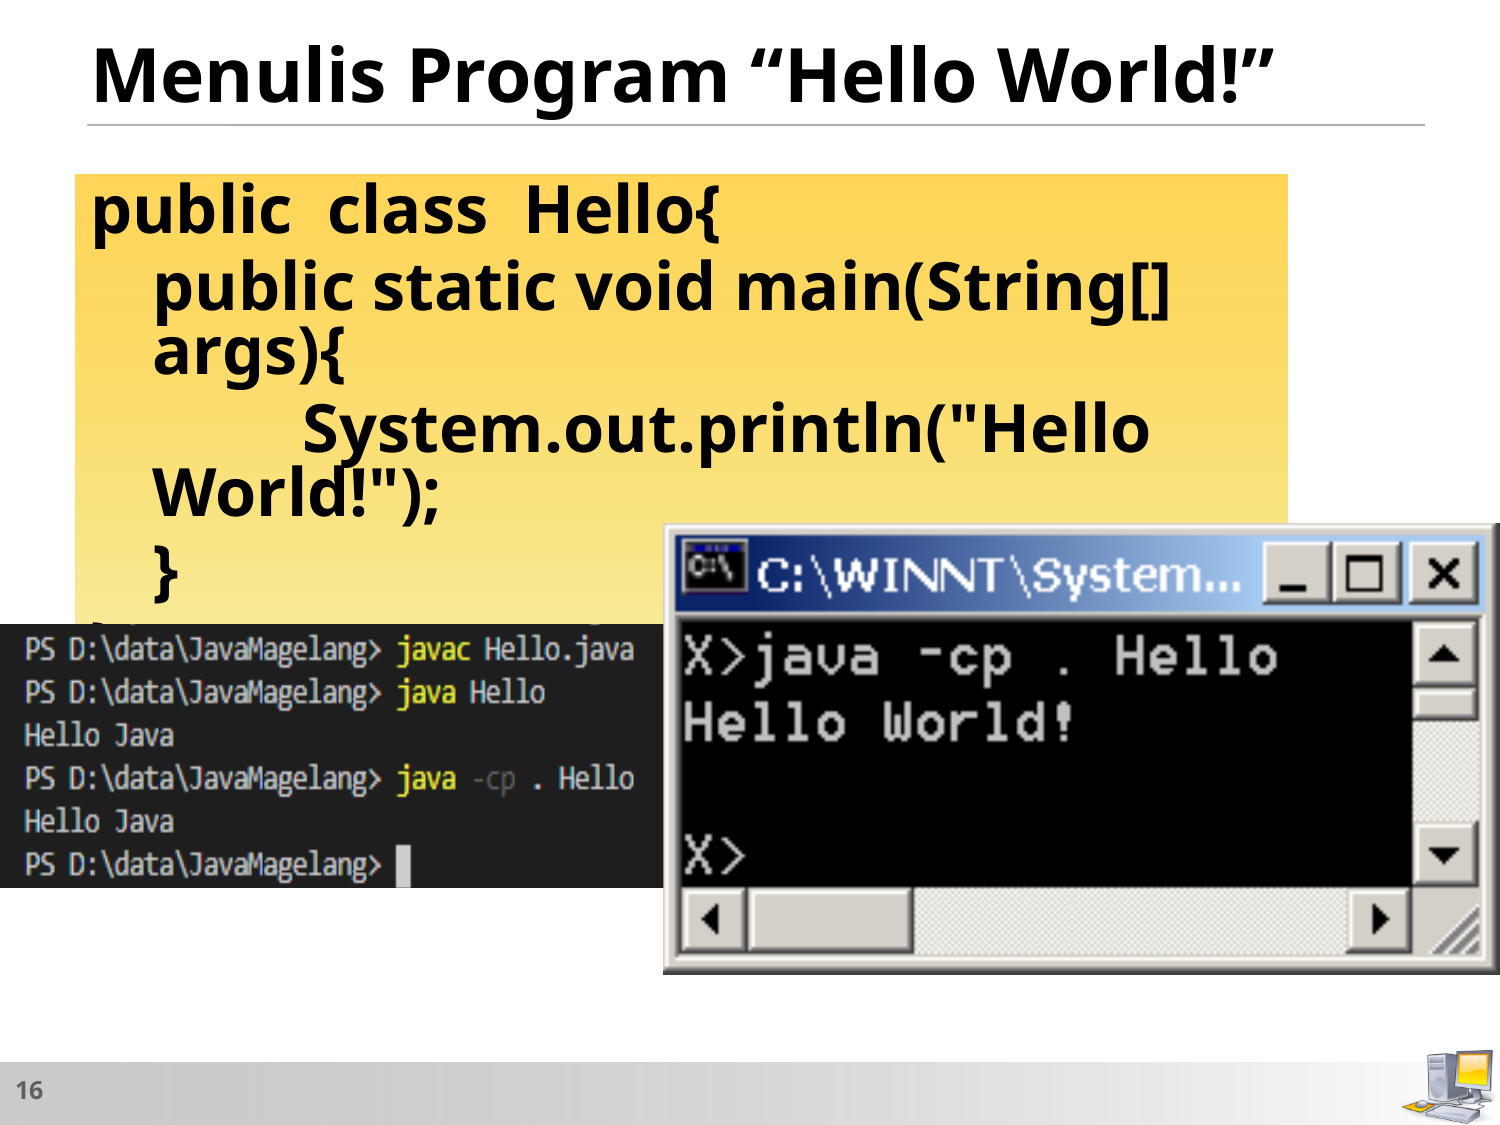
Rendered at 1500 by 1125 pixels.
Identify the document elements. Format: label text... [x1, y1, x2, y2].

picture [0, 624, 664, 888]
picture [1400, 1046, 1500, 1125]
list public class Hello{ public static void main(String[] args){ System.out.println("Hello World!"); } } [74, 174, 1288, 623]
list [663, 522, 1500, 976]
title Menulis Program “Hello World!” [74, 0, 1451, 126]
slide_number 16 [0, 1066, 313, 1122]
